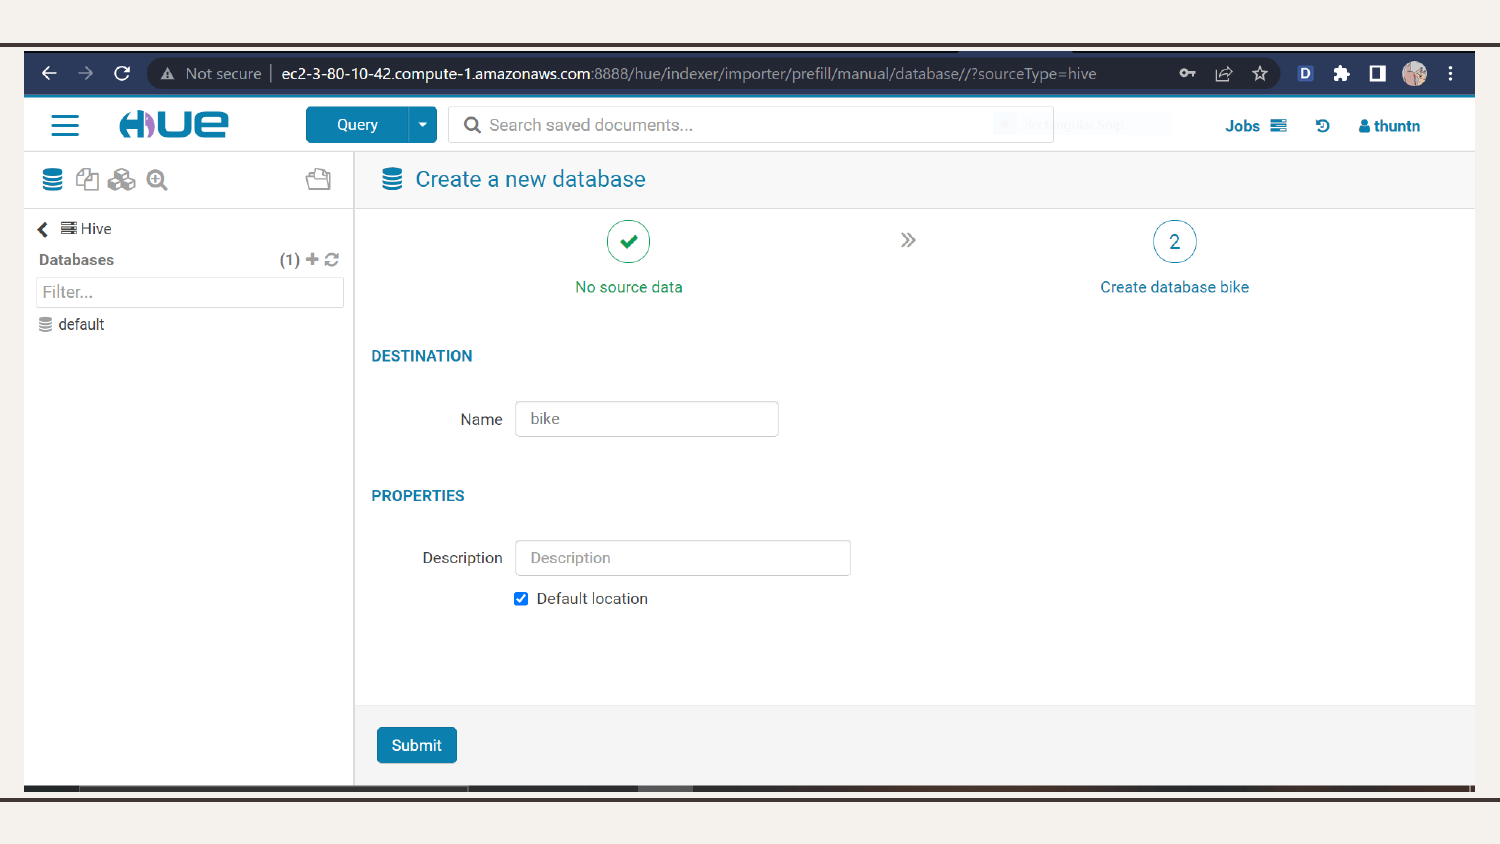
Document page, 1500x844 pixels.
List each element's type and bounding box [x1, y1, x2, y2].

picture [24, 98, 1476, 793]
picture [24, 51, 1476, 94]
